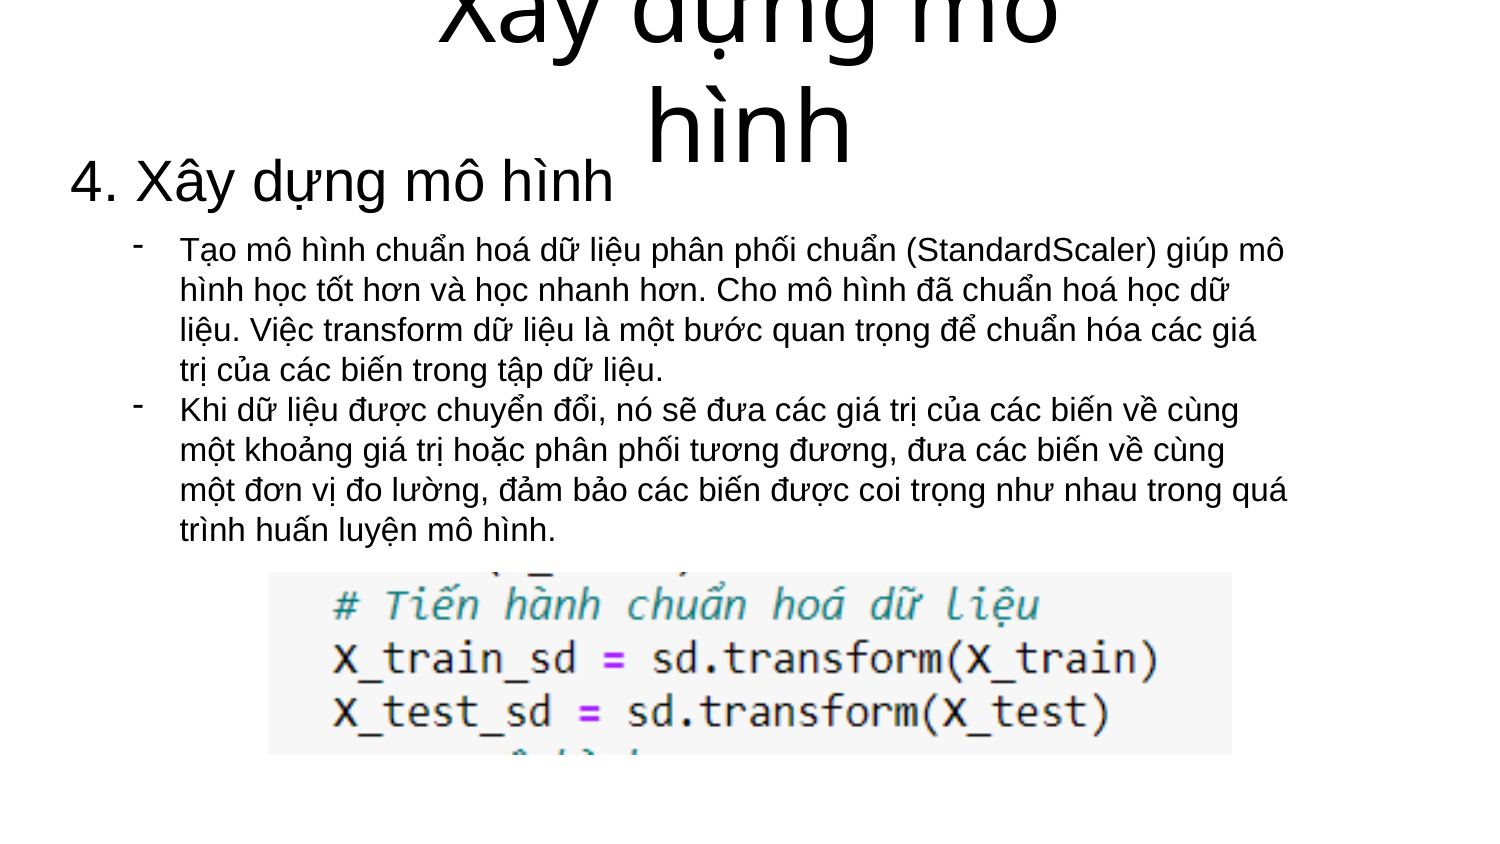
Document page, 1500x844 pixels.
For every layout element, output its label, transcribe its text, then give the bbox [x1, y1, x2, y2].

text_box 4. Xây dựng mô hình [55, 135, 853, 221]
picture [268, 571, 1232, 755]
text_box Xây dựng mô hình [348, 30, 1152, 95]
text_box Tạo mô hình chuẩn hoá dữ liệu phân phối chuẩn (StandardScaler) giúp mô hình học tốt hơn và học nhanh hơn. Cho mô hình đã chuẩn hoá học dữ liệu. Việc transform dữ liệu là một bước quan trọng để chuẩn hóa các giá trị của các biến trong tập dữ liệu. Khi dữ liệu được chuyển đổi, nó sẽ đưa các giá trị của các biến về cùng một khoảng giá trị hoặc phân phối tương đương, đưa các biến về cùng một đơn vị đo lường, đảm bảo các biến được coi trọng như nhau trong quá trình huấn luyện mô hình. [117, 221, 1305, 556]
